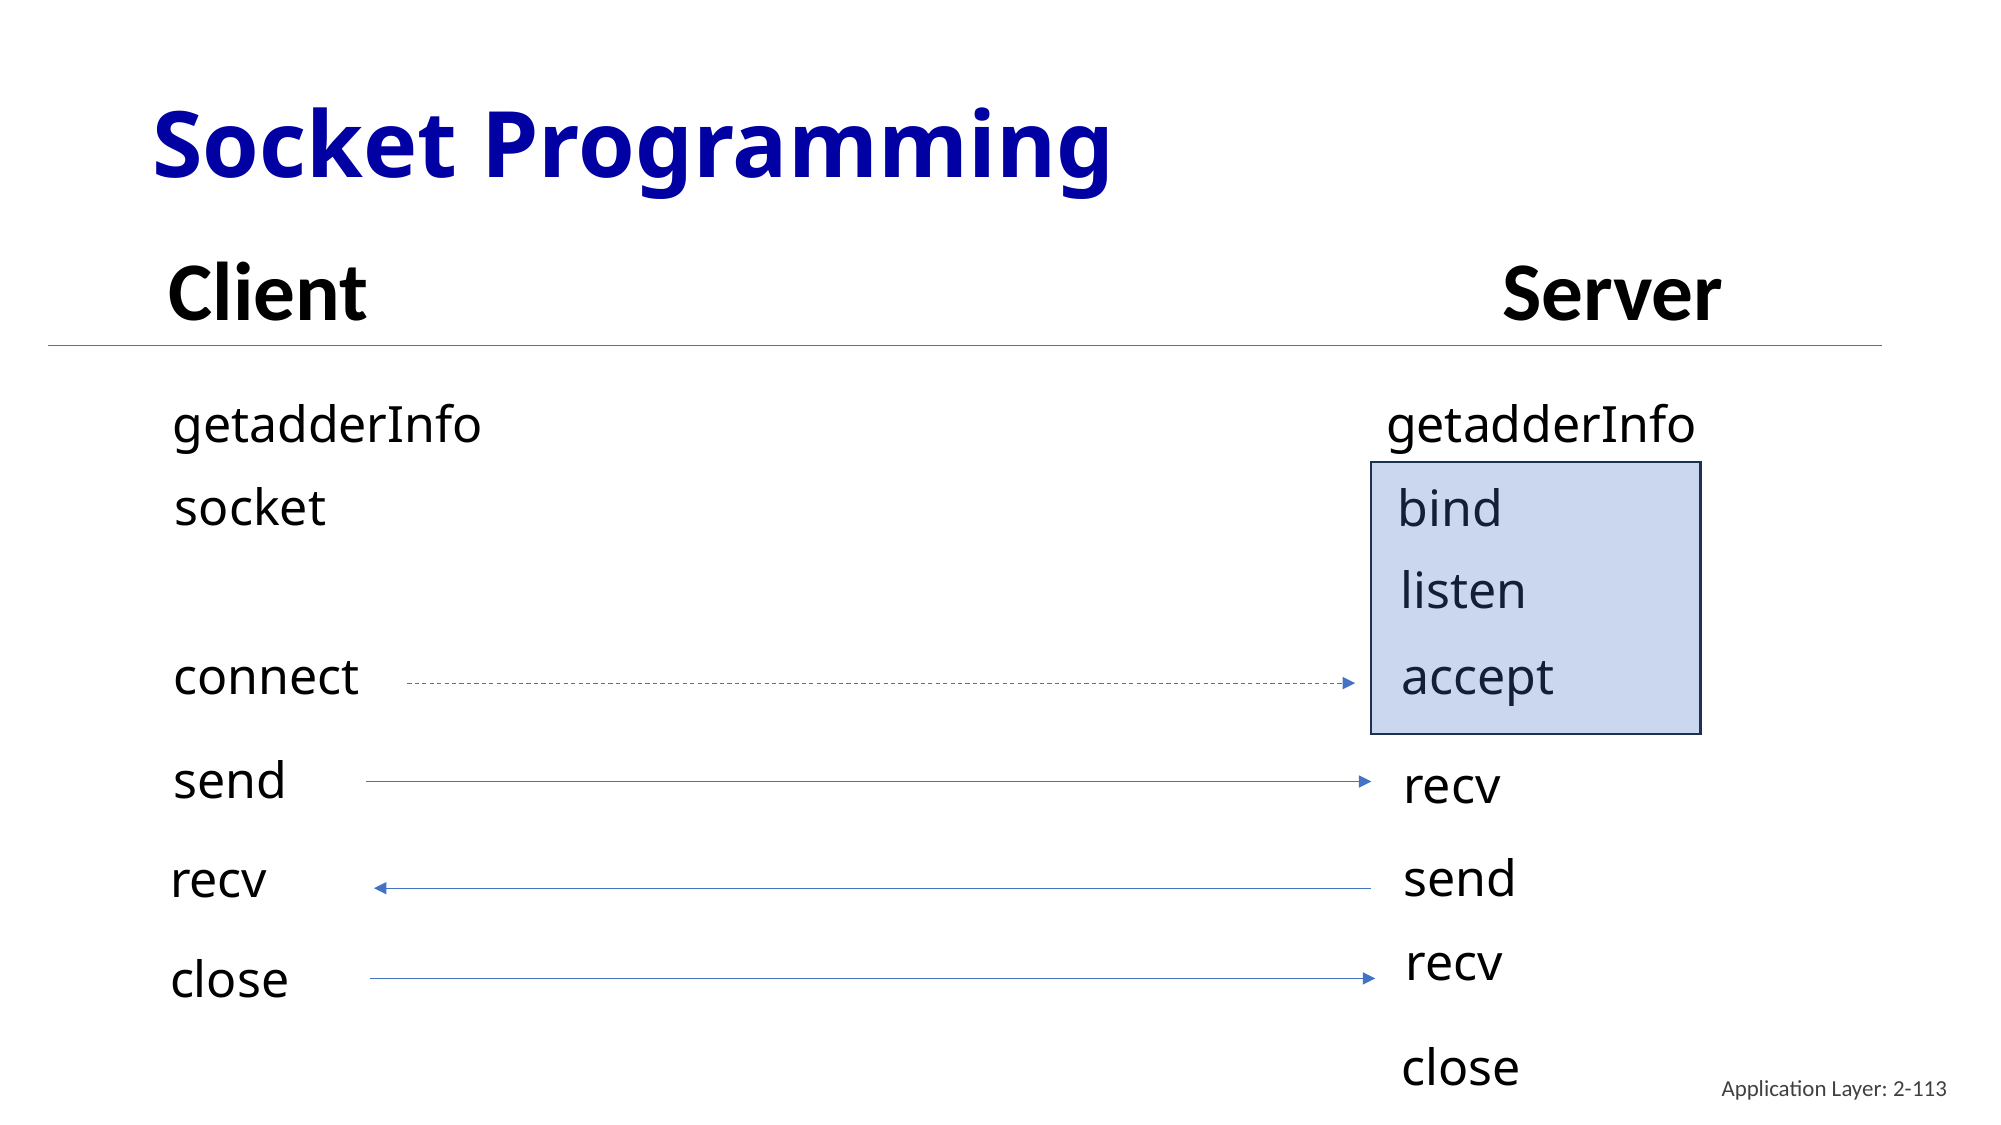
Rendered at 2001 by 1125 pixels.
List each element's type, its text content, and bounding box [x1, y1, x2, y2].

text_box getadderInfo [1371, 385, 1712, 460]
text_box send [1388, 838, 1532, 914]
text_box recv [1388, 745, 1637, 821]
text_box Client [153, 229, 384, 345]
text_box close [155, 940, 429, 1016]
text_box getadderInfo [157, 385, 499, 461]
text_box Server [1487, 229, 1739, 345]
text_box recv [1391, 923, 1622, 998]
text_box send [158, 741, 303, 817]
title Socket Programming [137, 74, 1863, 221]
text_box close [1386, 1027, 1580, 1103]
text_box connect [158, 636, 376, 712]
text_box recv [155, 840, 433, 916]
text_box socket [160, 467, 342, 543]
slide_number Application Layer: 2-113 [1512, 1056, 1963, 1117]
text_box [1370, 461, 1702, 735]
